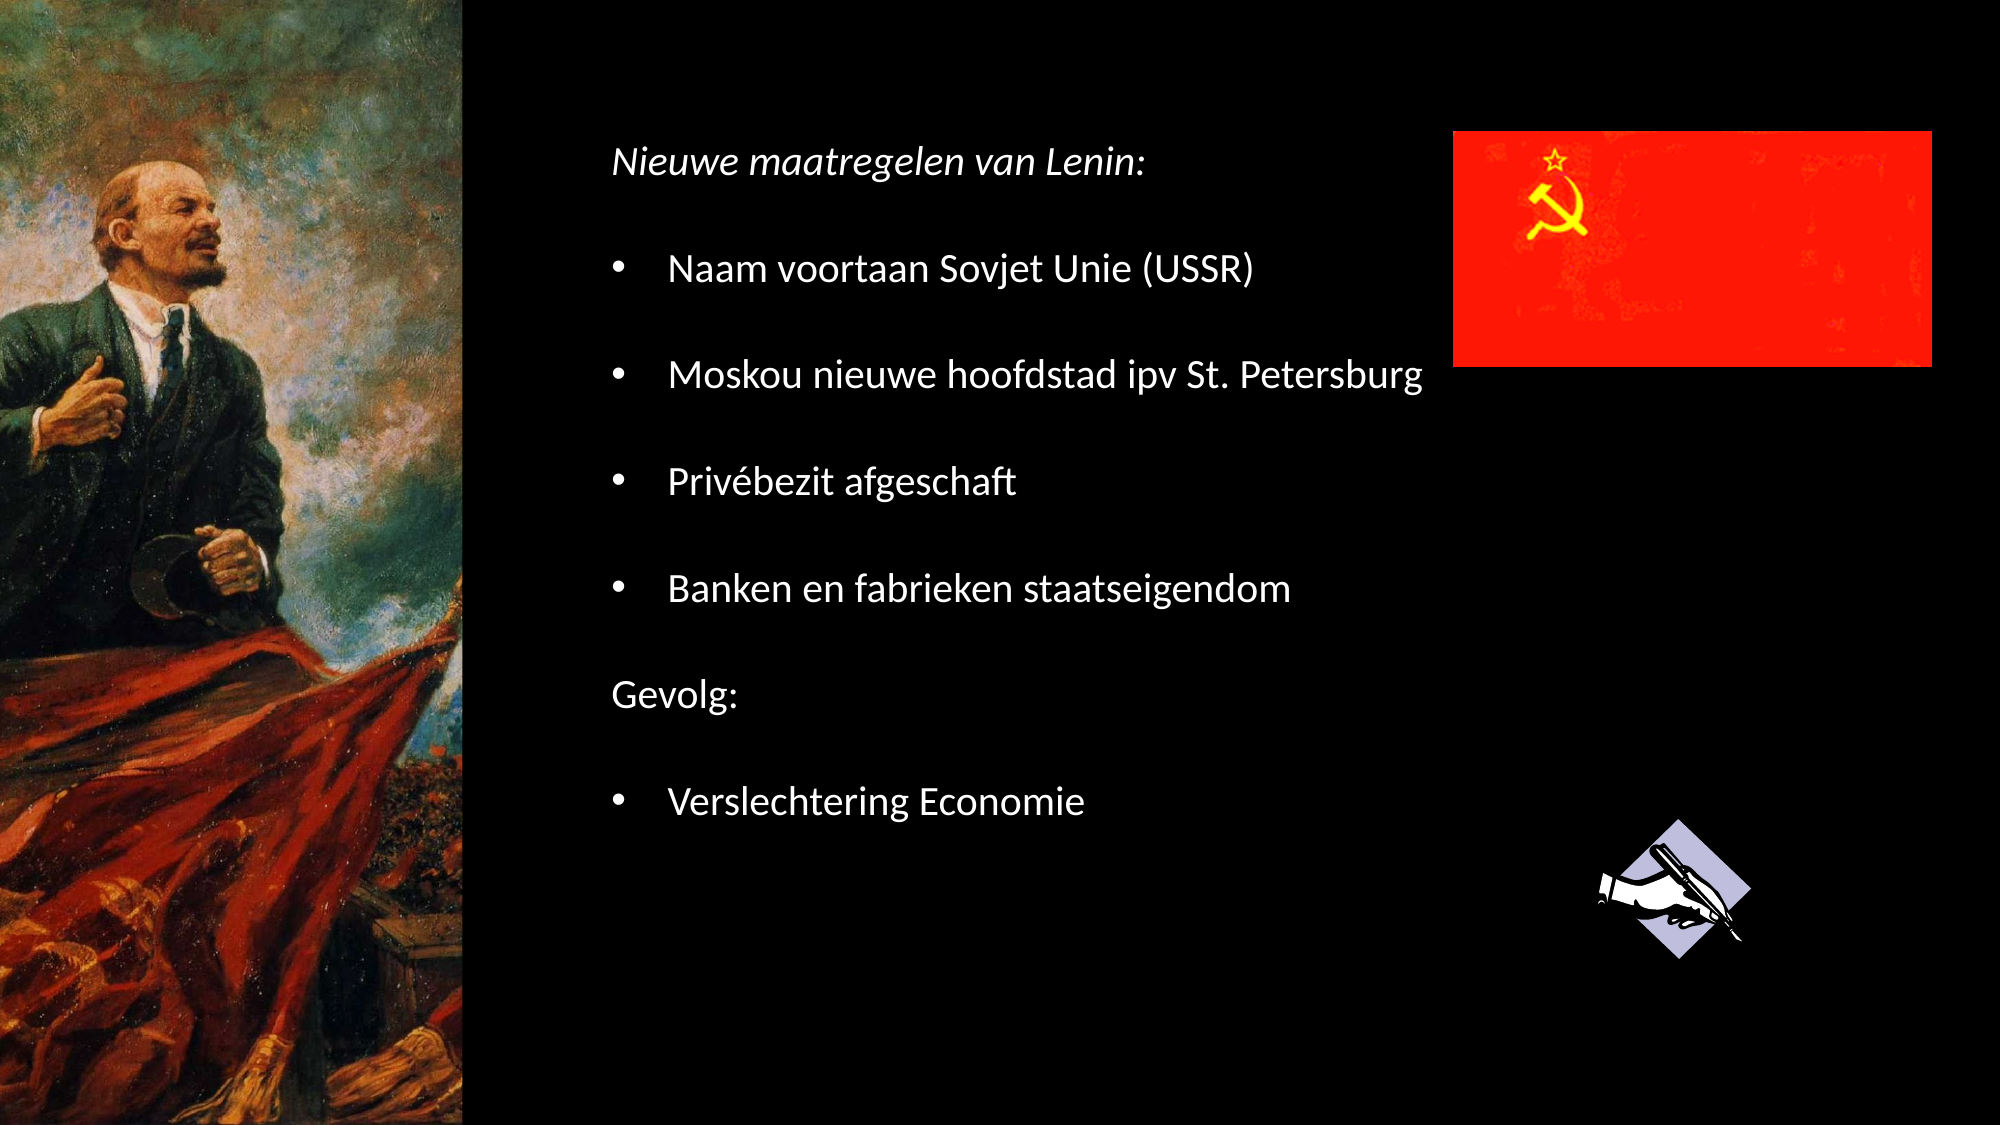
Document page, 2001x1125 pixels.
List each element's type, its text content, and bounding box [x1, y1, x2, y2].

picture [0, 0, 463, 1125]
picture [1590, 809, 1761, 969]
text_box Nieuwe maatregelen van Lenin: Naam voortaan Sovjet Unie (USSR) Moskou nieuwe hoofdstad ipv St. Petersburg Privébezit afgeschaft Banken en fabrieken staatseigendom Gevolg: Verslechtering Economie [596, 131, 2000, 875]
picture [1453, 131, 1932, 367]
